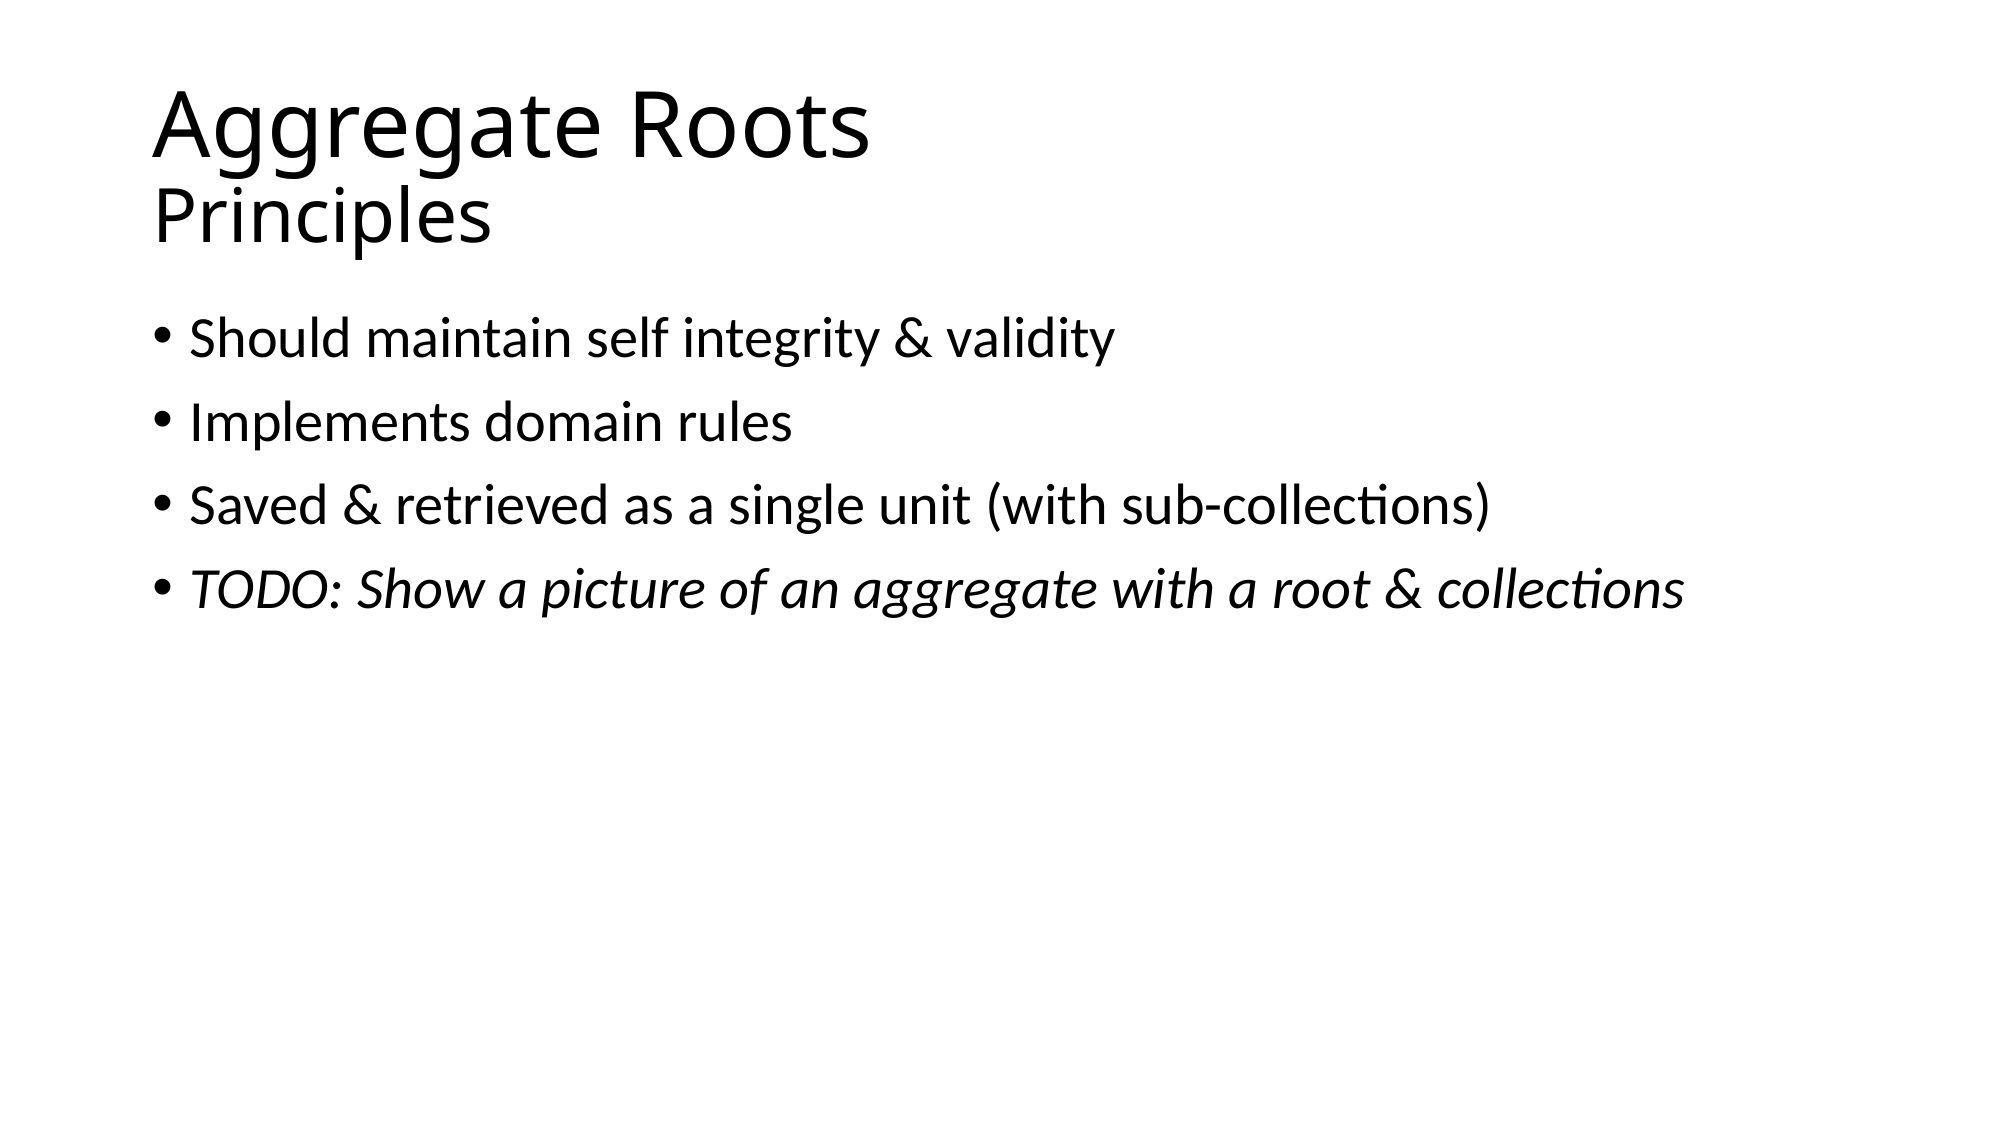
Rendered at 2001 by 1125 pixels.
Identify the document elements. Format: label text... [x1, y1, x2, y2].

title Aggregate Roots Principles [137, 59, 1863, 278]
list Should maintain self integrity & validity Implements domain rules Saved & retrieved as a single unit (with sub-collections) TODO: Show a picture of an aggregate with a root & collections [137, 299, 1863, 1014]
